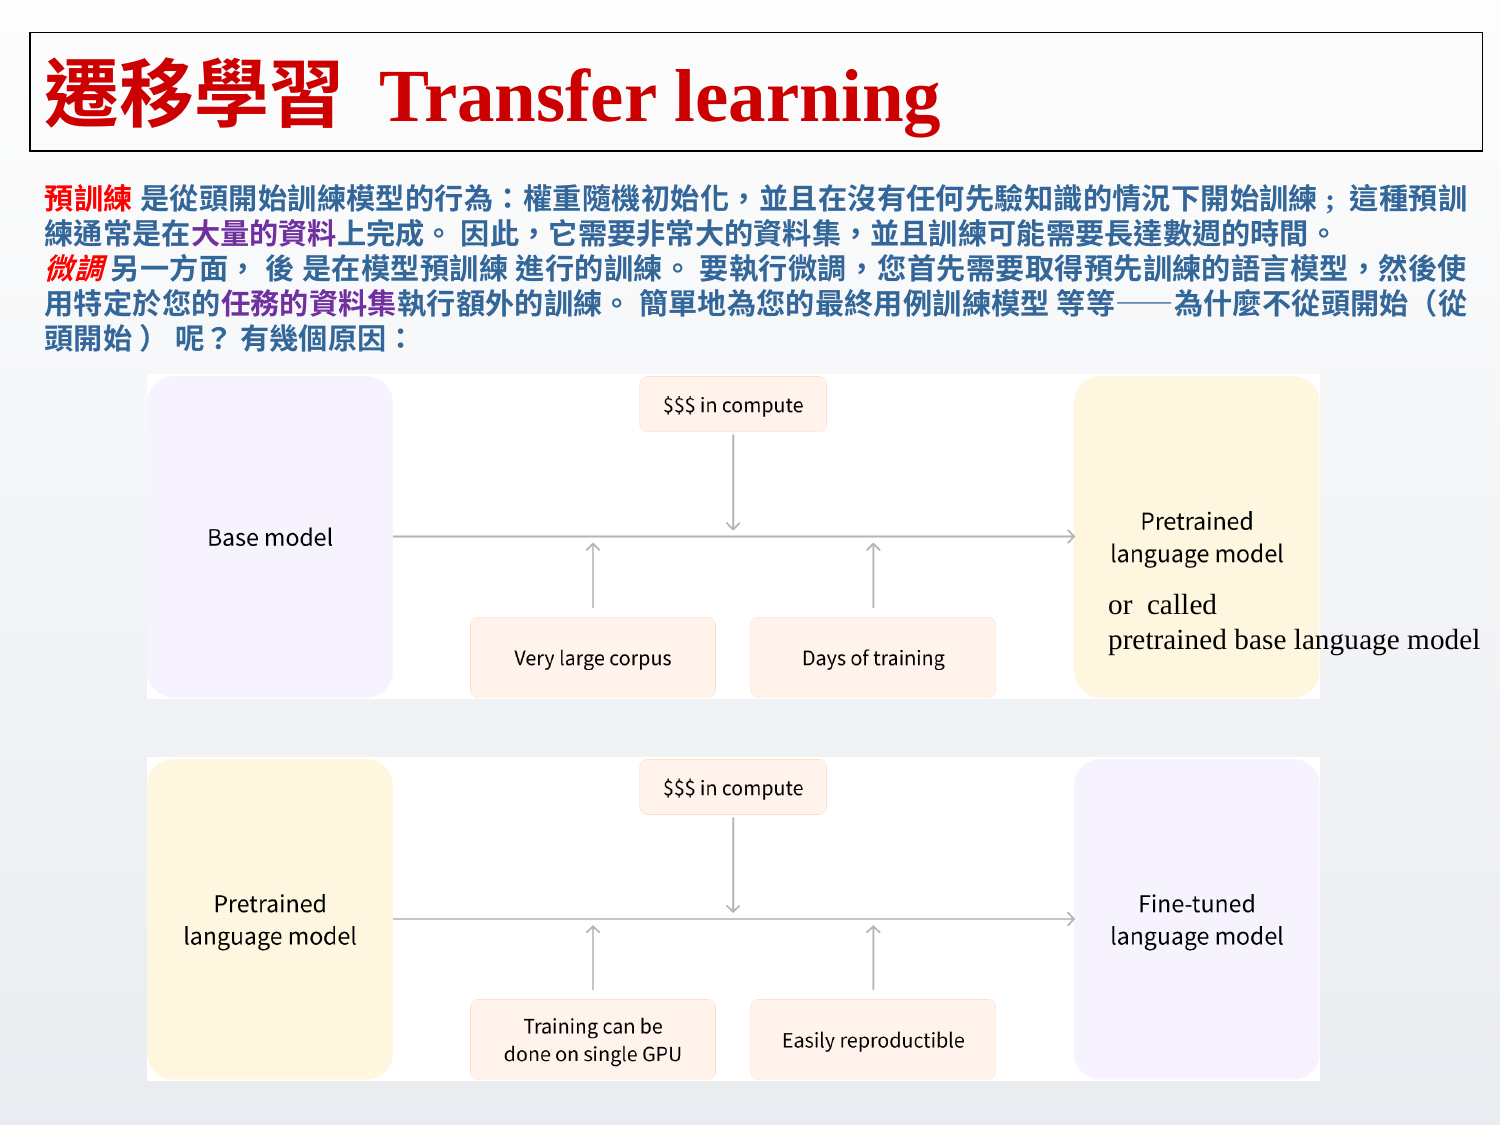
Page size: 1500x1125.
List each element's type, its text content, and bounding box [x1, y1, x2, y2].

picture [147, 374, 1320, 699]
picture [147, 757, 1320, 1081]
text_box or called pretrained base language model [1320, 577, 1497, 663]
list 預訓練 是從頭開始訓練模型的行為：權重隨機初始化，並且在沒有任何先驗知識的情況下開始訓練; 這種預訓練通常是在大量的資料上完成。 因此，它需要非常大的資料集，並且訓練可能需要長達數週的時間。 微調 另一方面， 後 是在模型預訓練 進行的訓練。 要執行微調，您首先需要取得預先訓練的語言模型，然後使用特定於您的任務的資料集執行額外的訓練。 簡單地為您的最終用例訓練模型 等等——為什麼不從頭開始（從頭開始 ） 呢？ 有幾個原因： [29, 172, 1483, 1059]
title 遷移學習 Transfer learning [29, 32, 1483, 152]
